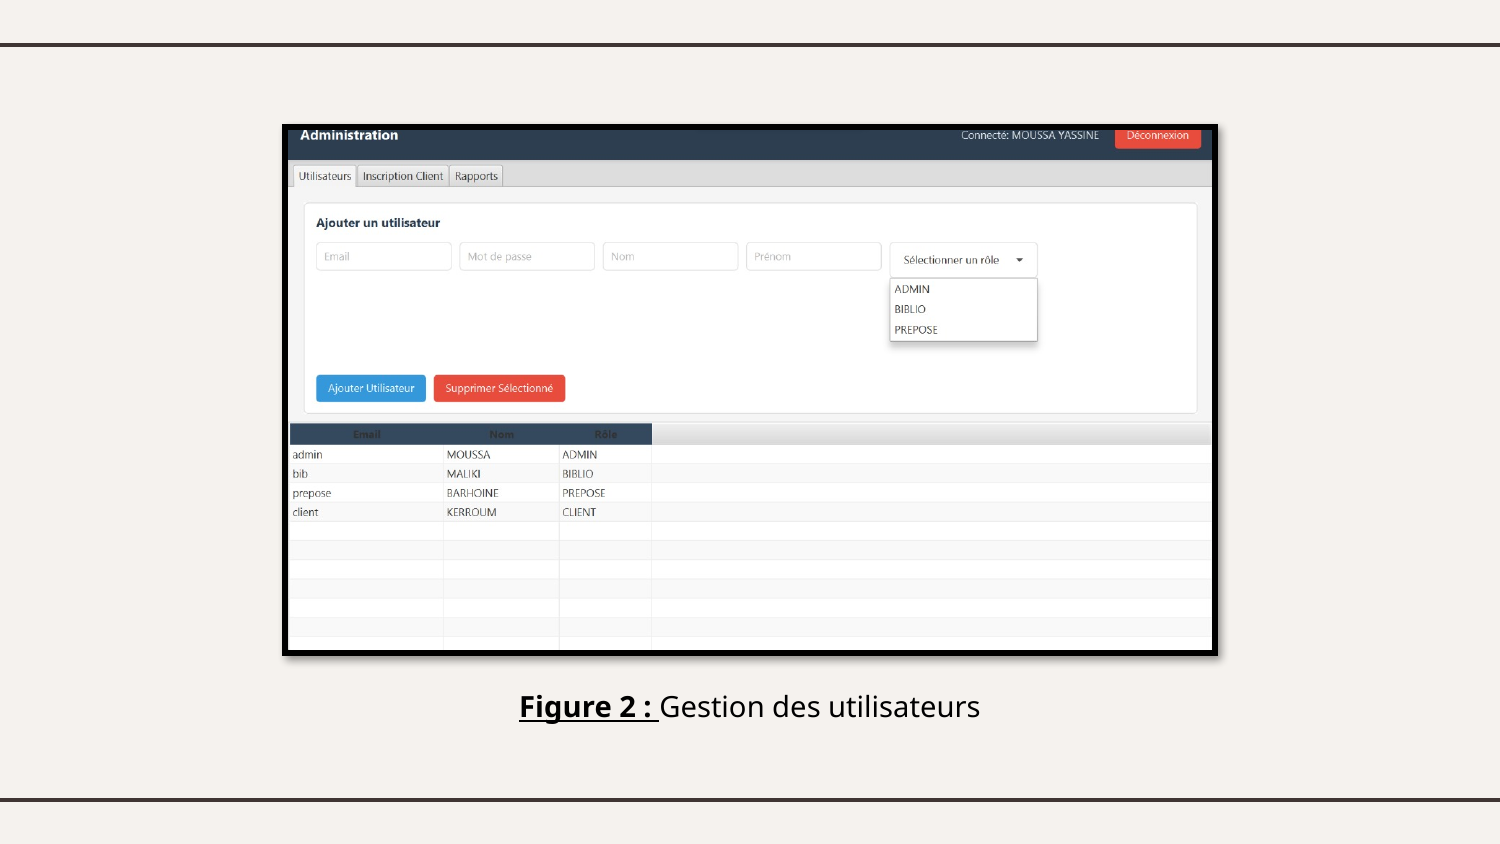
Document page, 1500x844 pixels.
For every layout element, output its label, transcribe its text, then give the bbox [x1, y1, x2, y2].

picture [287, 129, 1212, 651]
text_box Figure 2 : Gestion des utilisateurs [418, 673, 1082, 754]
